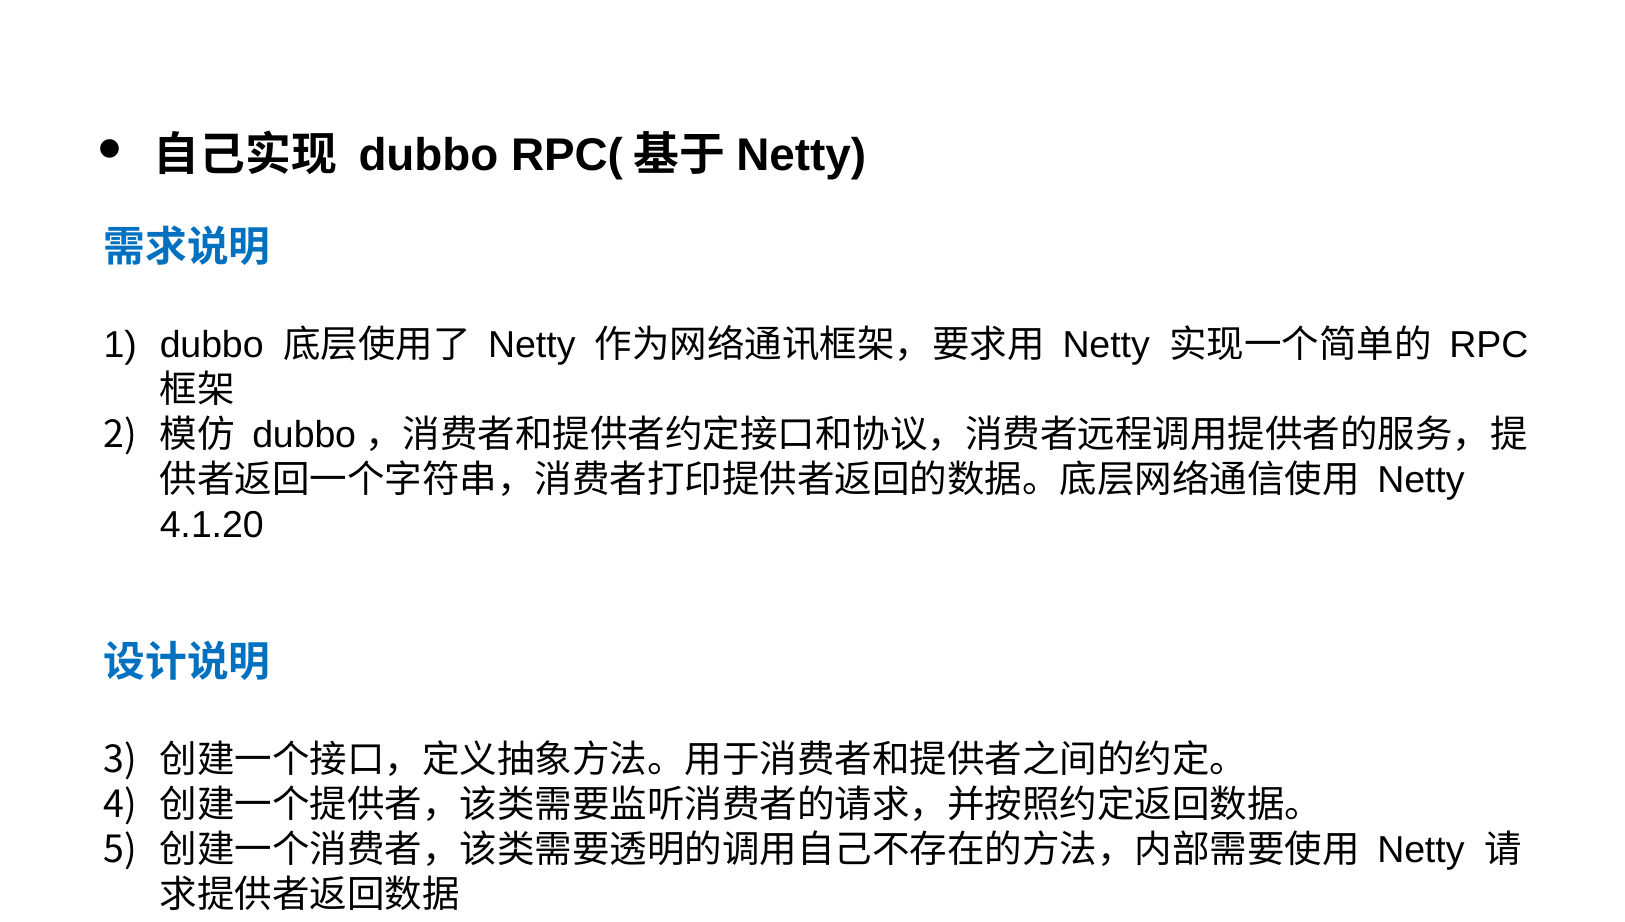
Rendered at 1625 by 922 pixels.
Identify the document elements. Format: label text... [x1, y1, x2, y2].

text_box 自己实现 dubbo RPC(基于Netty) [82, 123, 1375, 188]
text_box 需求说明 dubbo 底层使用了 Netty 作为网络通讯框架，要求用 Netty 实现一个简单的 RPC 框架 模仿 dubbo，消费者和提供者约定接口和协议，消费者远程调用提供者的服务，提供者返回一个字符串，消费者打印提供者返回的数据。底层网络通信使用 Netty 4.1.20 设计说明 创建一个接口，定义抽象方法。用于消费者和提供者之间的约定。 创建一个提供者，该类需要监听消费者的请求，并按照约定返回数据。 创建一个消费者，该类需要透明的调用自己不存在的方法，内部需要使用 Netty 请求提供者返回数据 [88, 212, 1568, 922]
